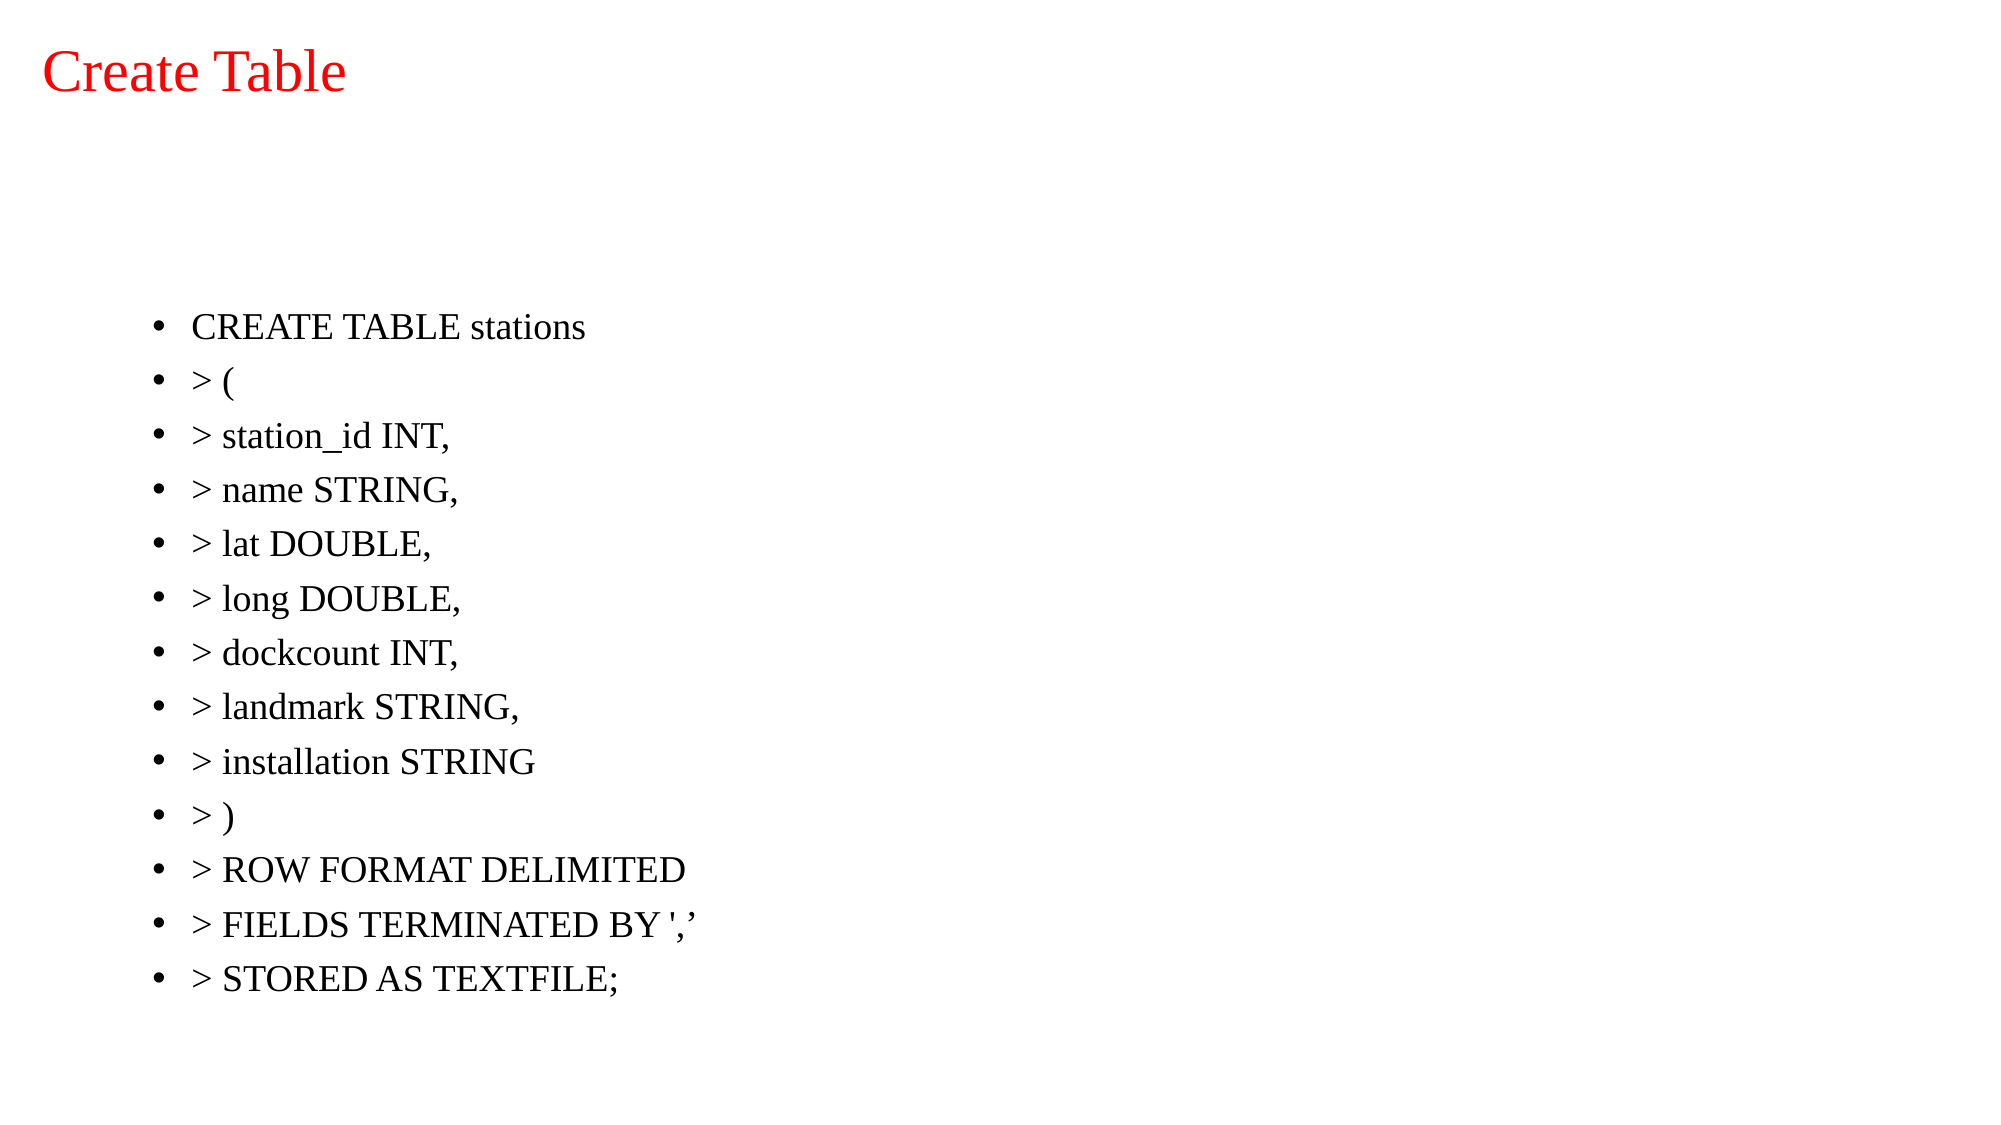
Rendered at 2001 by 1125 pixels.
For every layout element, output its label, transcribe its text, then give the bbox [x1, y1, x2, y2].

list CREATE TABLE stations > ( > station_id INT, > name STRING, > lat DOUBLE, > long DOUBLE, > dockcount INT, > landmark STRING, > installation STRING > ) > ROW FORMAT DELIMITED > FIELDS TERMINATED BY ',’ > STORED AS TEXTFILE; [137, 299, 1863, 1014]
title Create Table [27, 31, 1753, 112]
